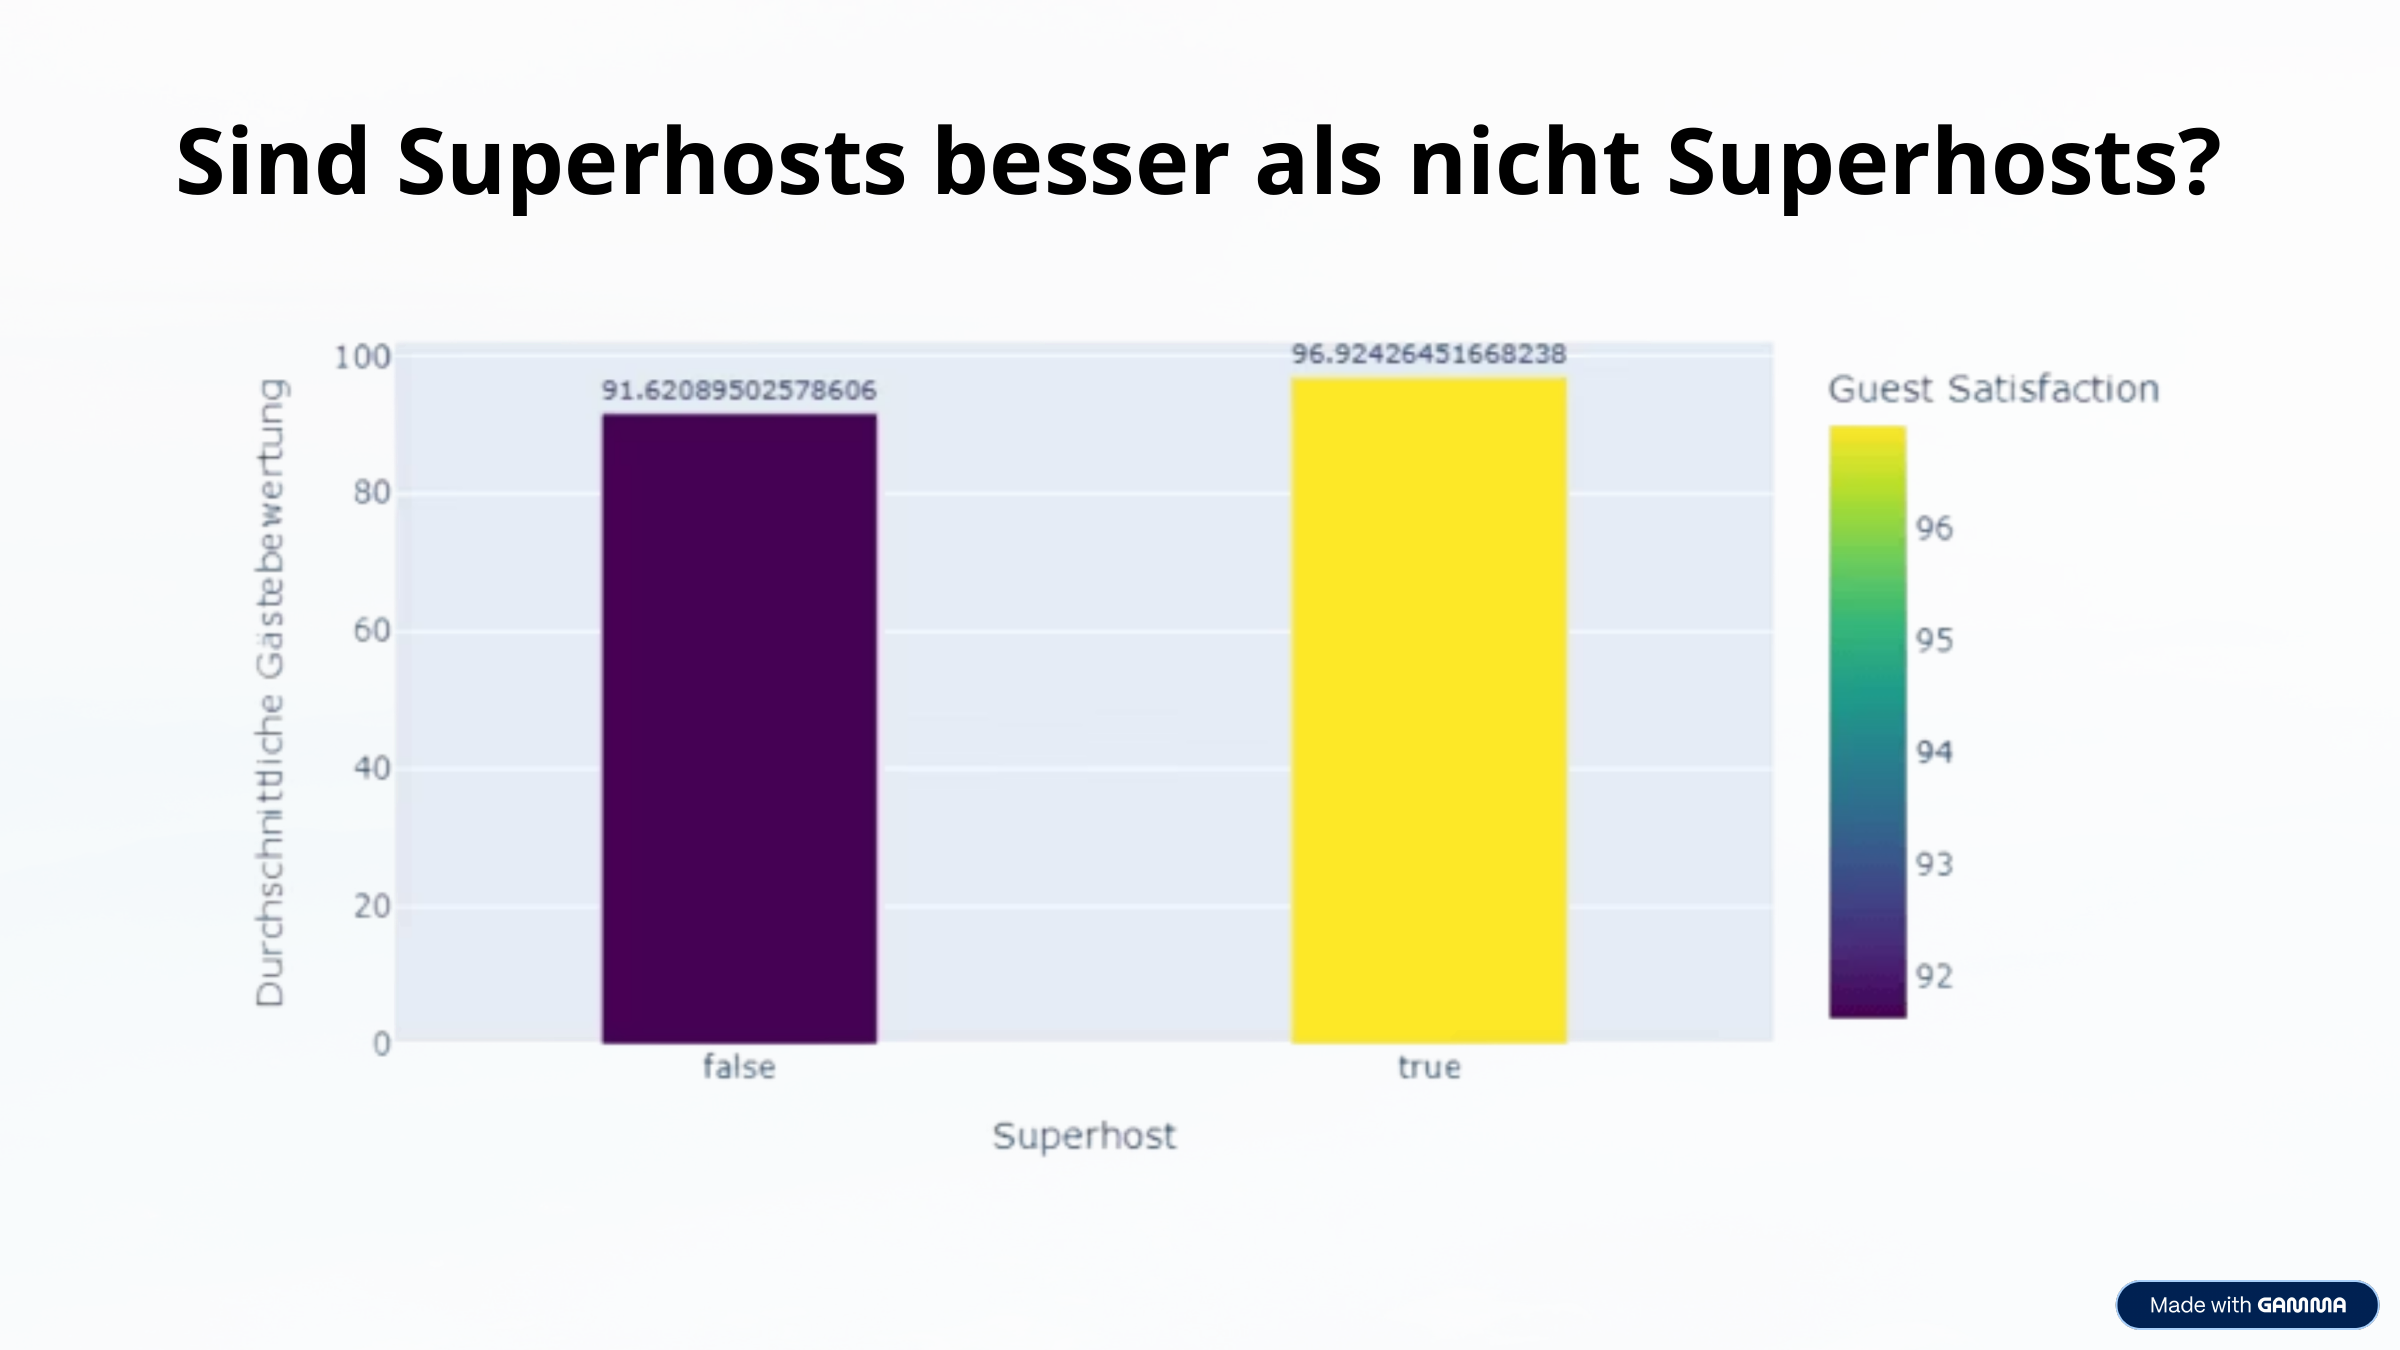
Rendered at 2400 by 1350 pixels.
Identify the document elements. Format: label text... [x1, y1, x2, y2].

picture [2106, 1271, 2389, 1339]
picture [186, 283, 2214, 1253]
text_box Sind Superhosts besser als nicht Superhosts? [245, 97, 2155, 213]
